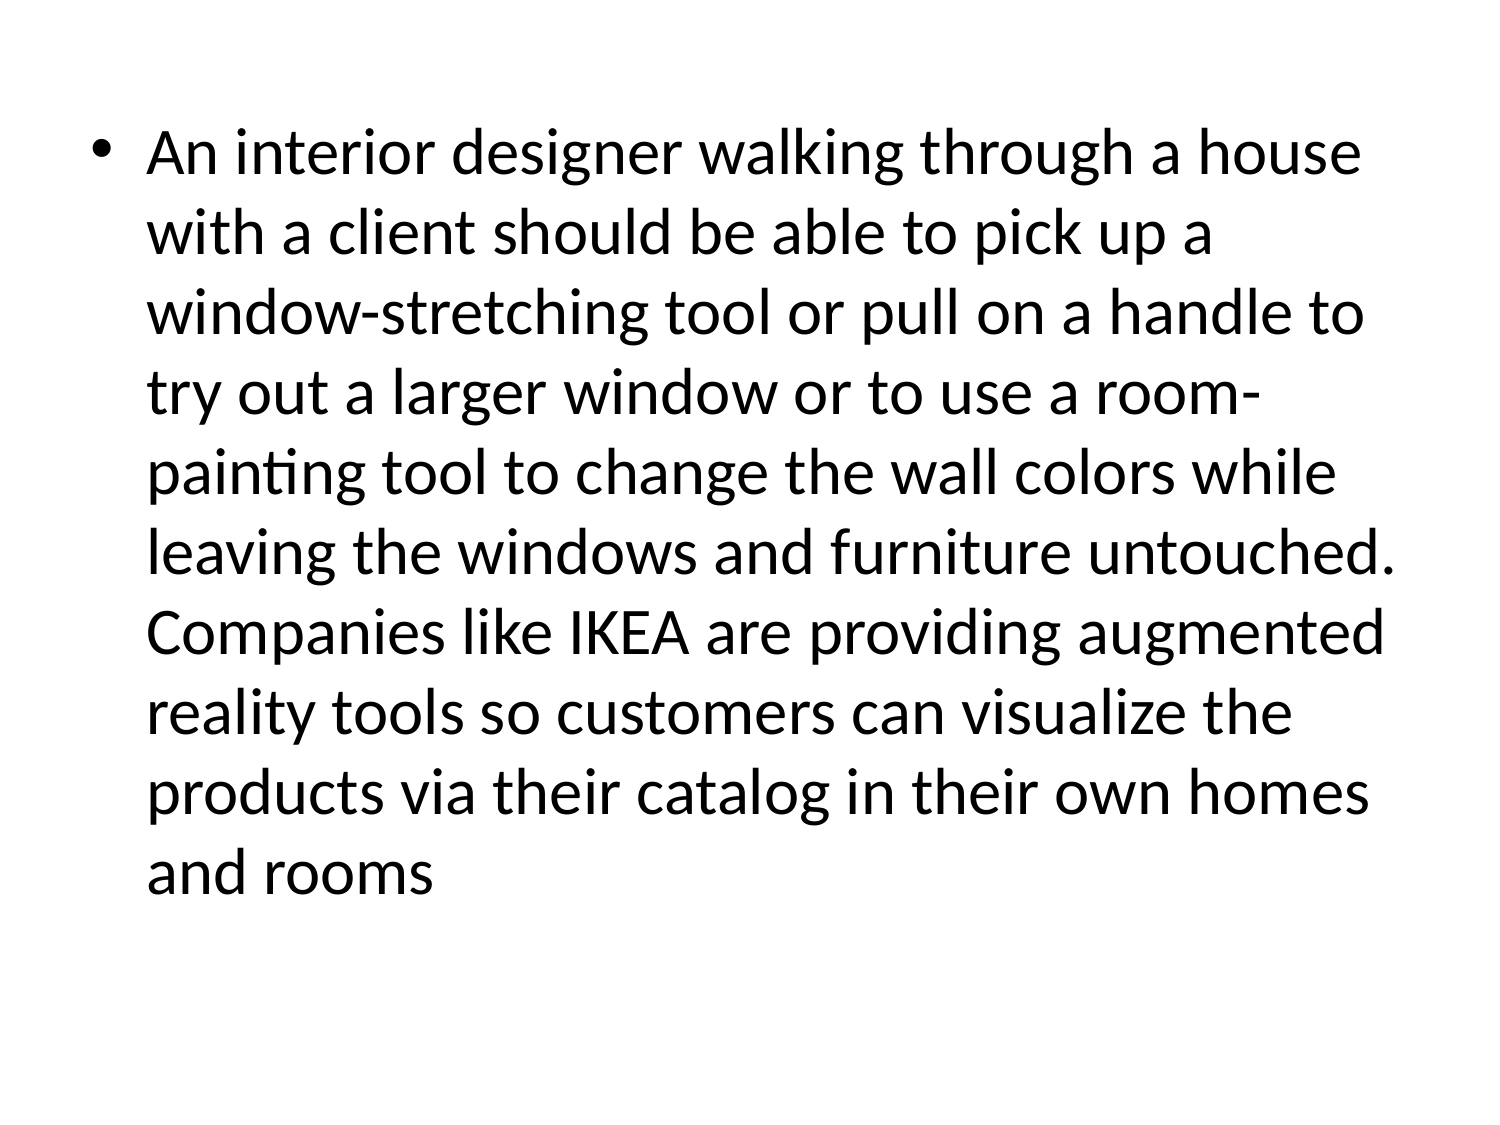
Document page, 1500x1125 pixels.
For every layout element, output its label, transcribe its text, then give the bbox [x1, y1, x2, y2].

list An interior designer walking through a house with a client should be able to pick up a window-stretching tool or pull on a handle to try out a larger window or to use a room-painting tool to change the wall colors while leaving the windows and furniture untouched. Companies like IKEA are providing augmented reality tools so customers can visualize the products via their catalog in their own homes and rooms [75, 99, 1425, 1050]
